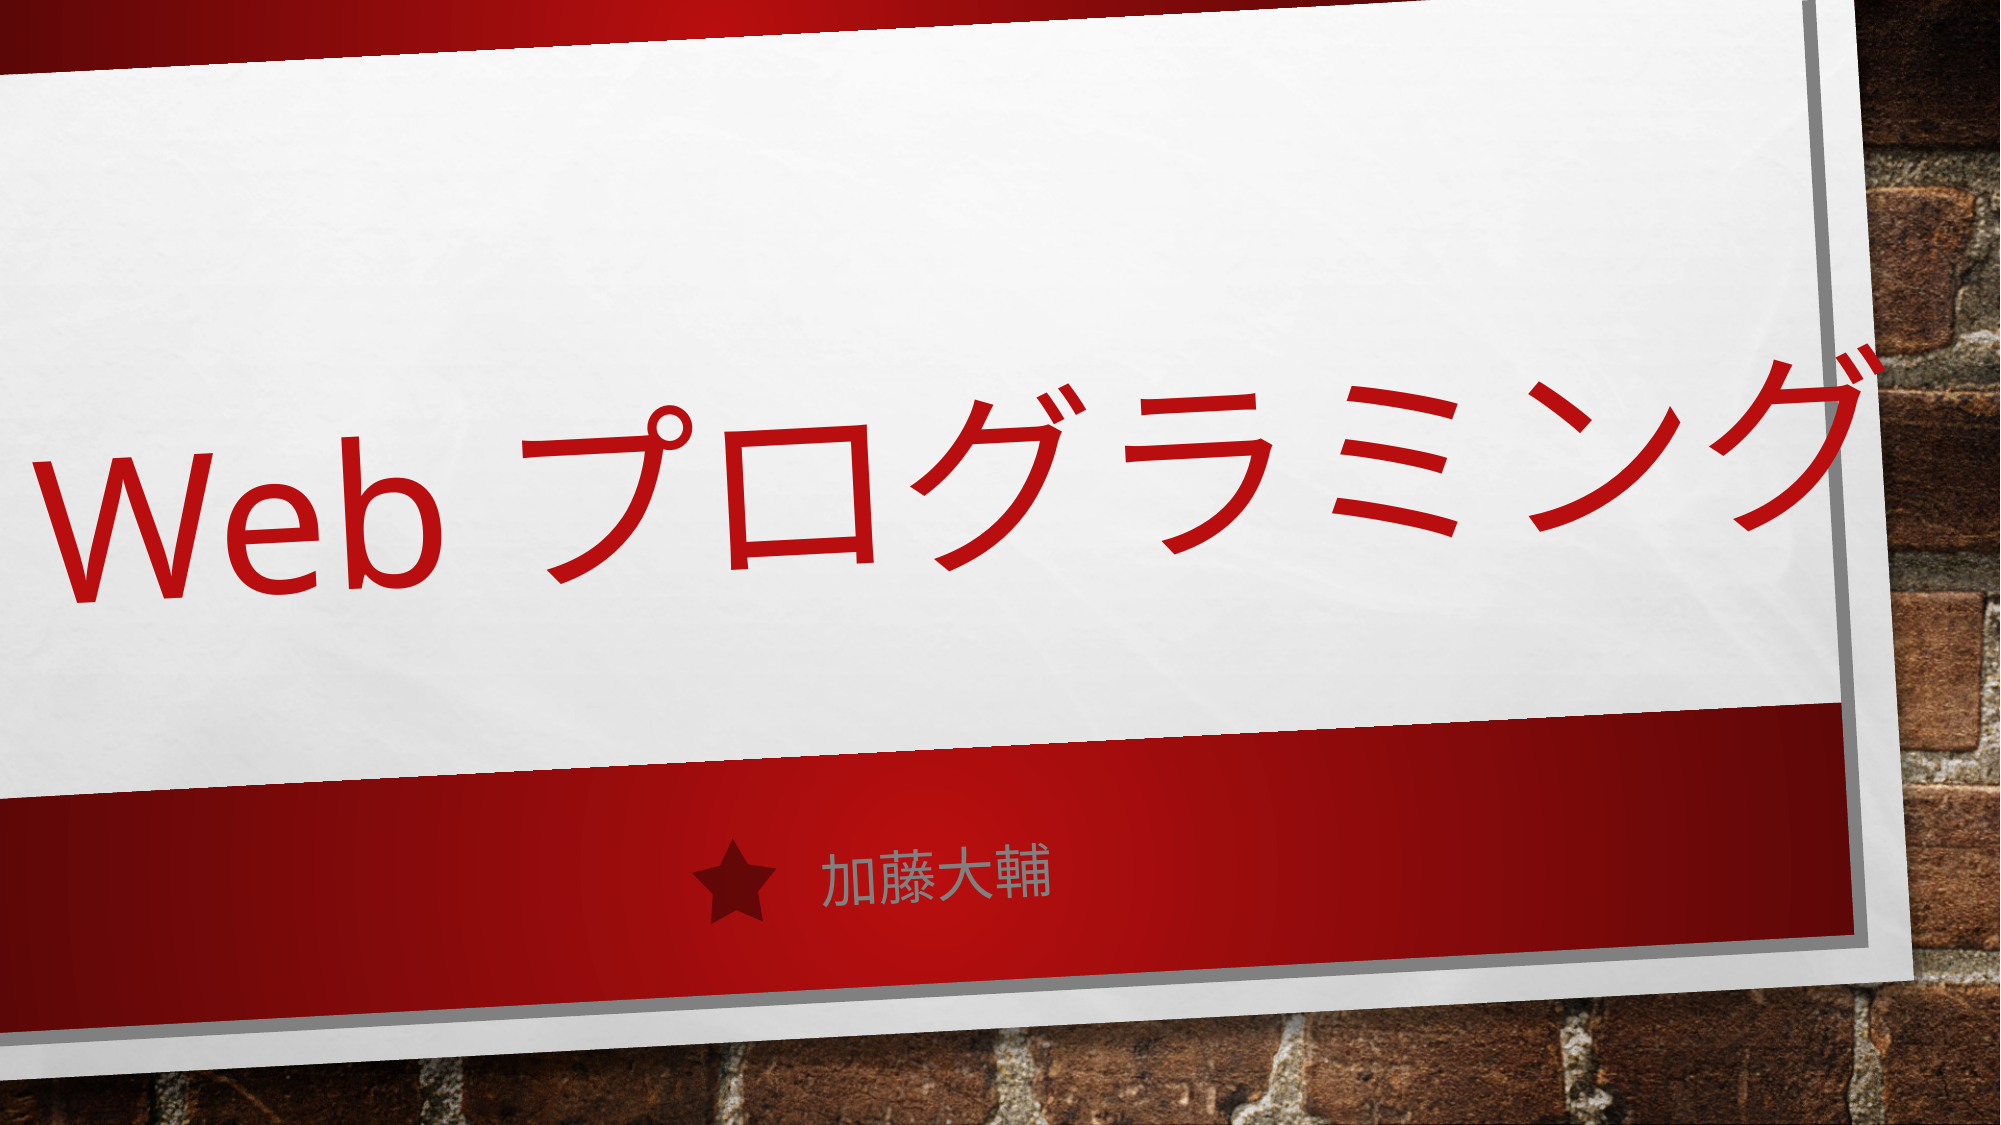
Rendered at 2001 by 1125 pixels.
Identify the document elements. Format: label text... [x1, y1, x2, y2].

title Webプログラミング [0, 75, 1919, 658]
subtitle 加藤大輔 [764, 810, 1073, 982]
picture [0, 0, 2000, 1125]
